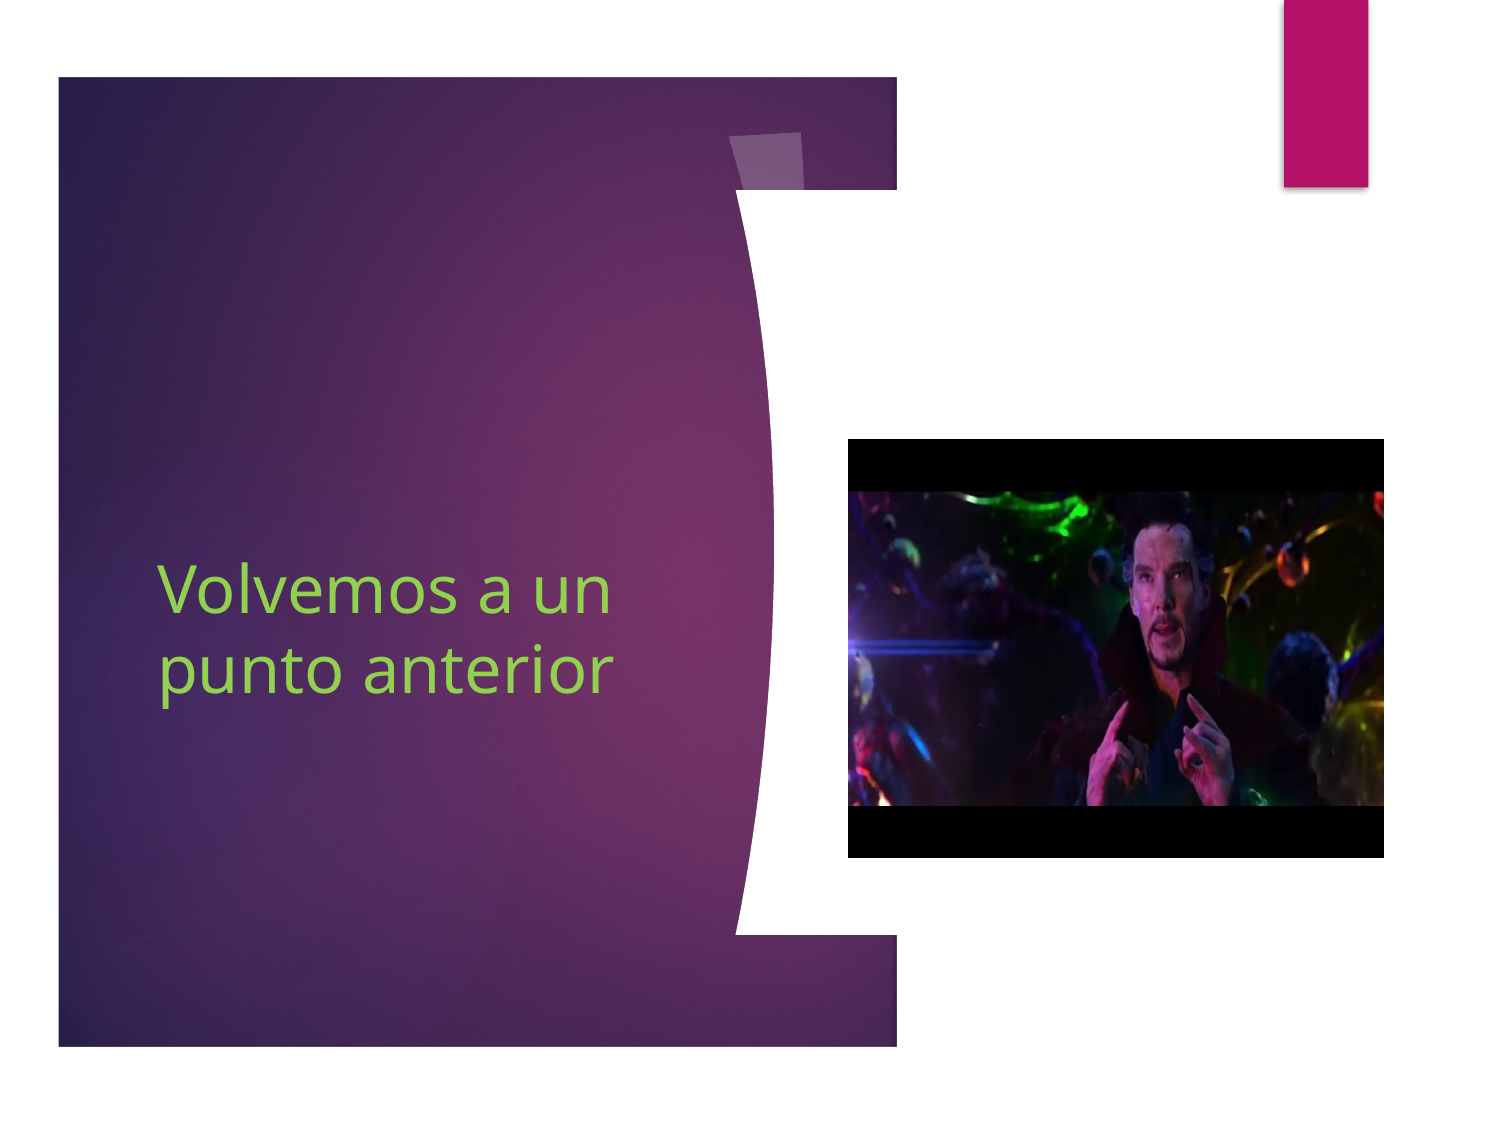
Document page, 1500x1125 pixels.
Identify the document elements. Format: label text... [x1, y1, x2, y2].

title Volvemos a un punto anterior [142, 439, 678, 814]
picture [848, 438, 1384, 858]
